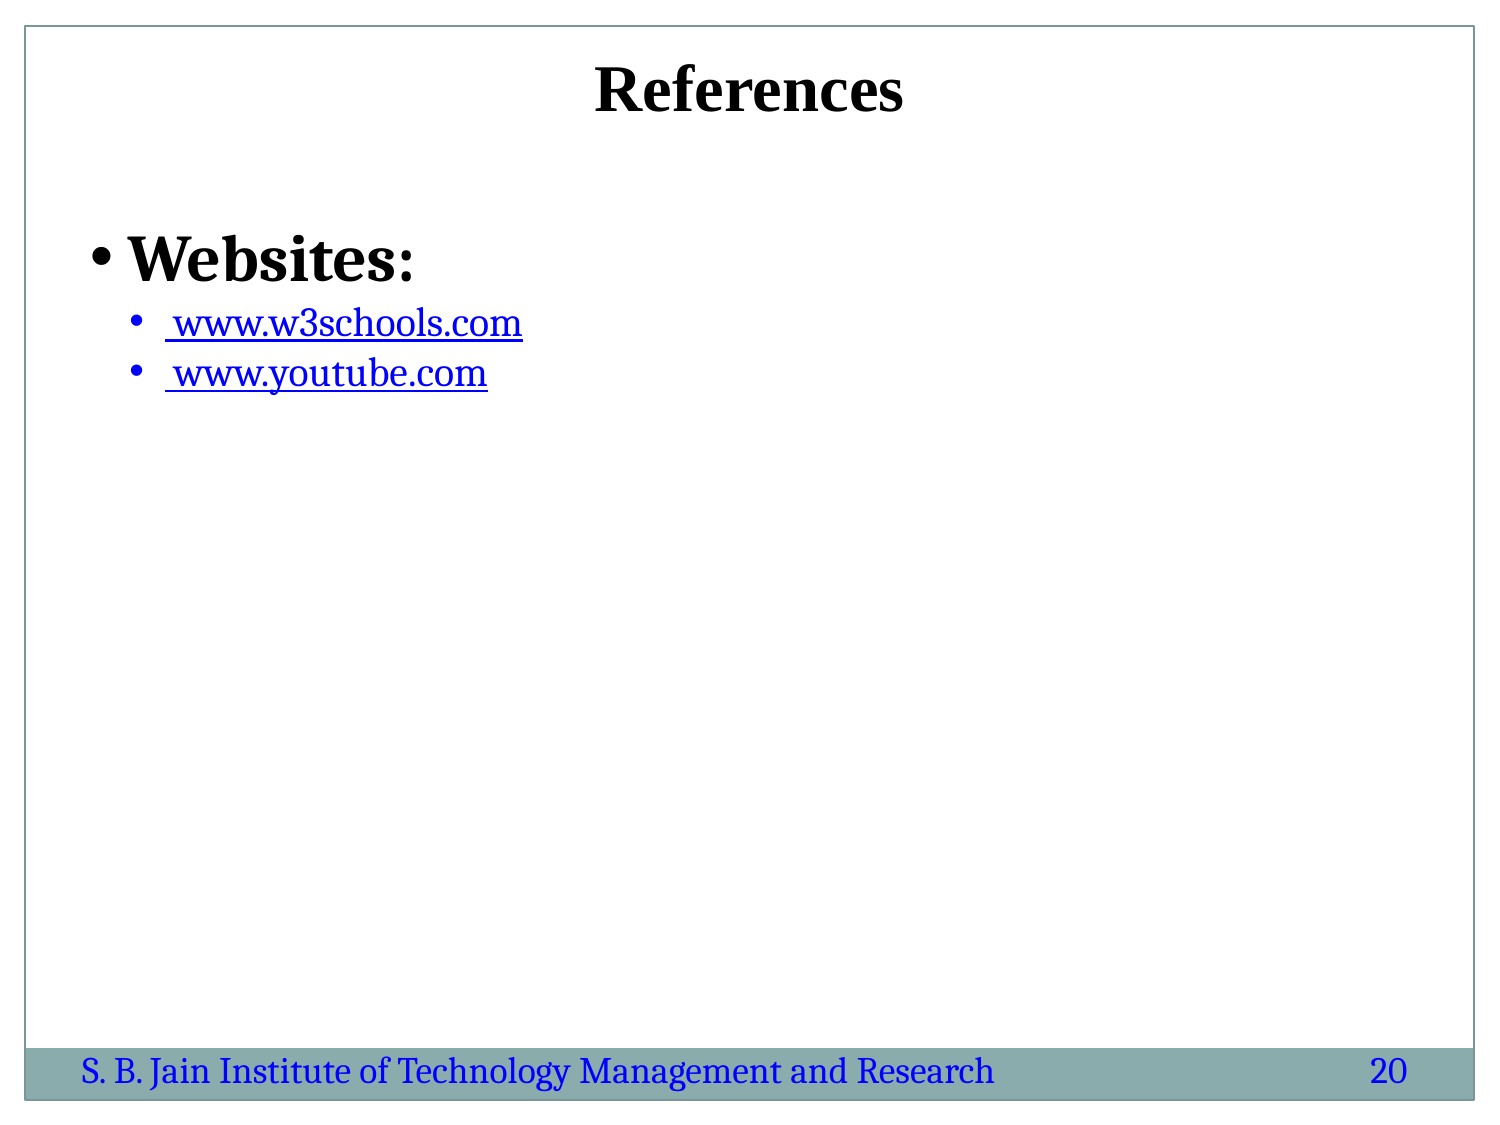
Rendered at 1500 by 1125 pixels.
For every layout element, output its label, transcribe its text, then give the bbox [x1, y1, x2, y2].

text_box Websites: www.w3schools.com www.youtube.com [75, 162, 1425, 905]
text_box S. B. Jain Institute of Technology Management and Research [67, 1012, 1164, 1125]
text_box 20 [1355, 1012, 1452, 1125]
text_box References [75, 45, 1425, 125]
